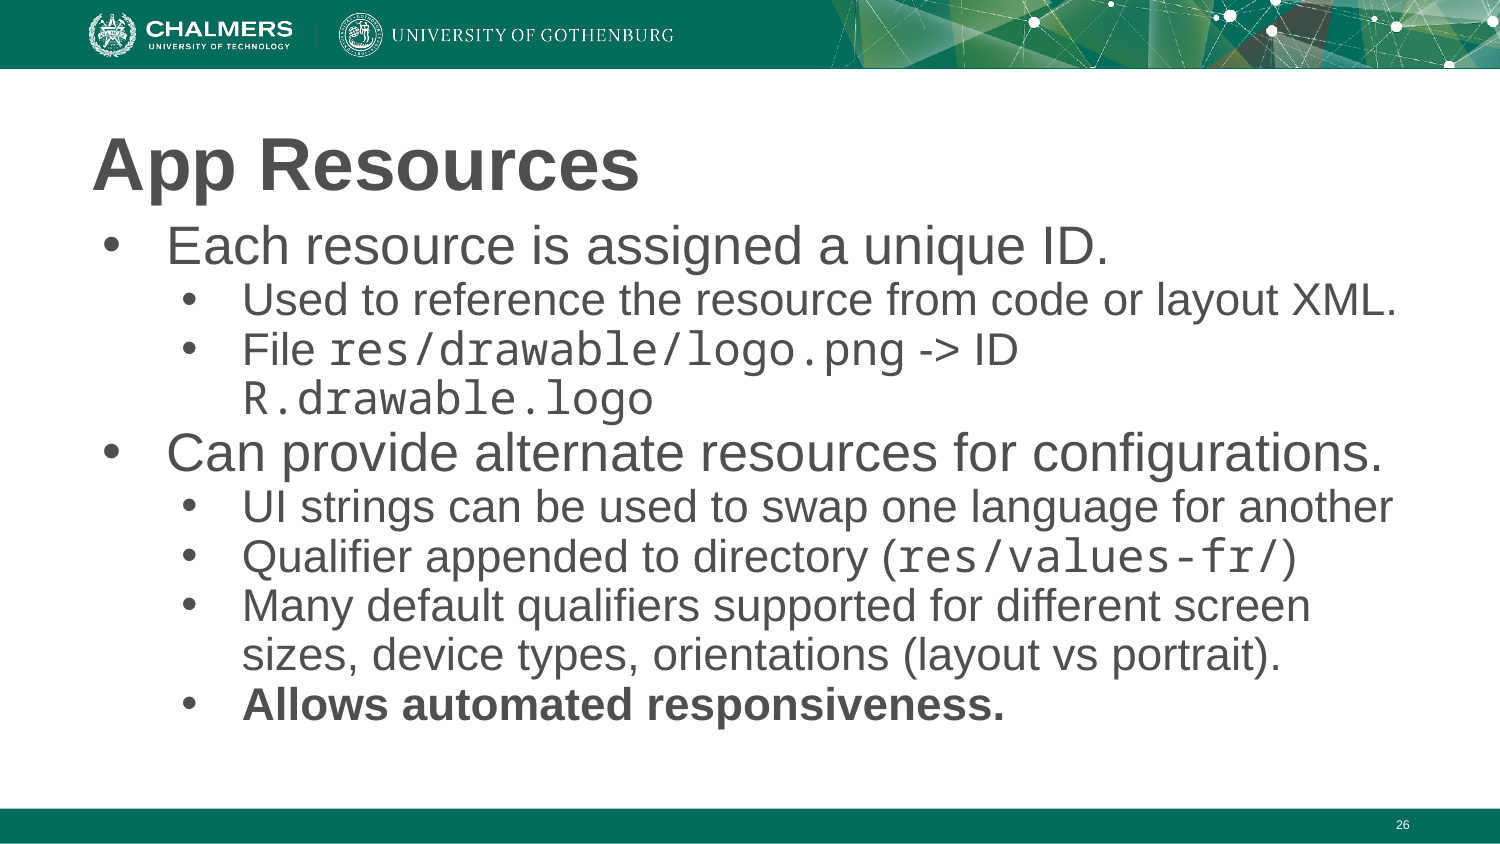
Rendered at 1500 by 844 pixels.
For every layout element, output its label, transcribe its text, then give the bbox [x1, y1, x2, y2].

title App Resources [76, 100, 1425, 210]
picture [759, 0, 1500, 68]
picture [64, 0, 696, 85]
slide_number ‹#› [1074, 809, 1425, 844]
list Each resource is assigned a unique ID. Used to reference the resource from code or layout XML. File res/drawable/logo.png -> ID R.drawable.logo Can provide alternate resources for configurations. UI strings can be used to swap one language for another Qualifier appended to directory (res/values-fr/) Many default qualifiers supported for different screen sizes, device types, orientations (layout vs portrait). Allows automated responsiveness. [76, 210, 1425, 782]
